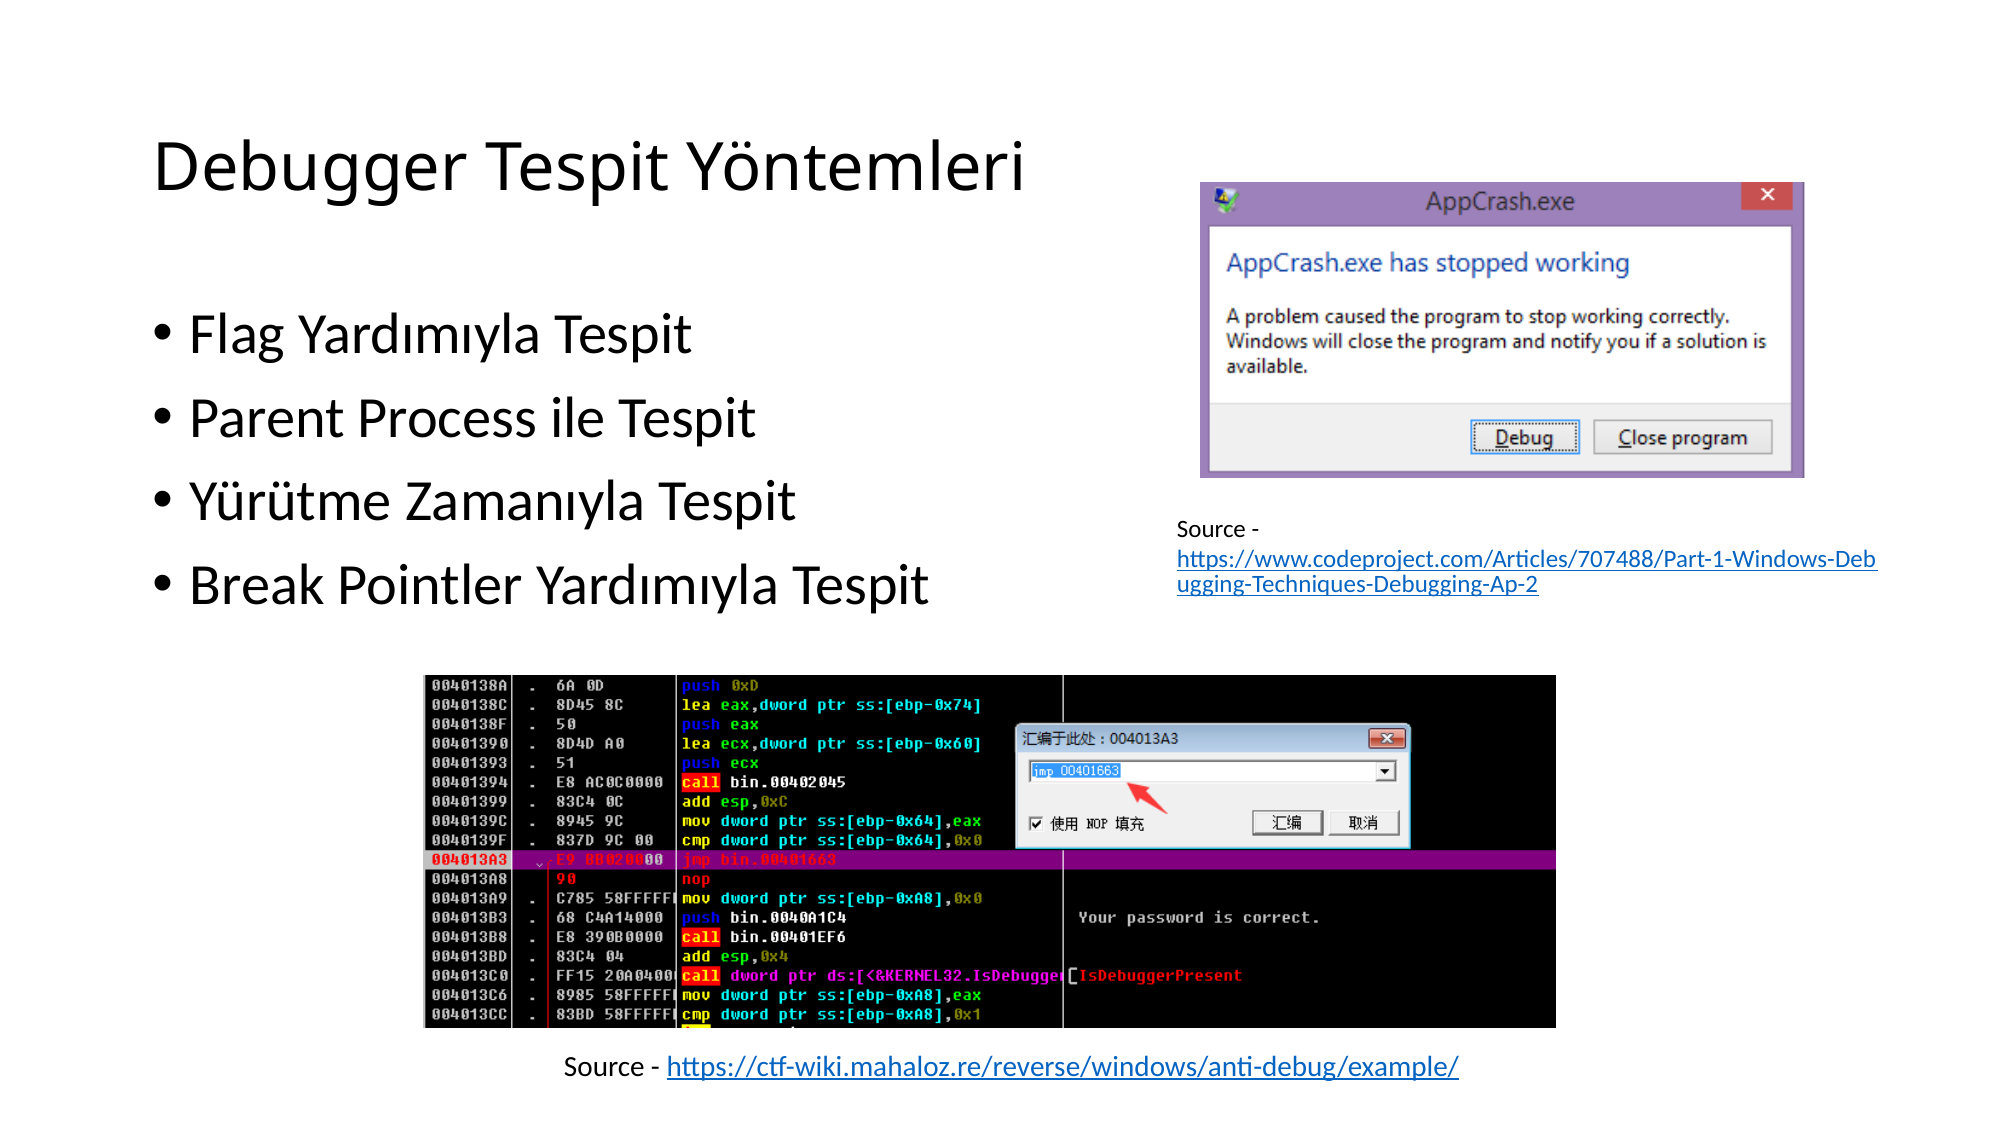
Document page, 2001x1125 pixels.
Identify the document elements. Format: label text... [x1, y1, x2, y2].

list Flag Yardımıyla Tespit Parent Process ile Tespit Yürütme Zamanıyla Tespit Break Pointler Yardımıyla Tespit [137, 295, 1863, 1010]
text_box Source - https://www.codeproject.com/Articles/707488/Part-1-Windows-Debugging-Techniques-Debugging-Ap-2 [1162, 505, 1902, 581]
text_box Source - https://ctf-wiki.mahaloz.re/reverse/windows/anti-debug/example/ [549, 1039, 1475, 1090]
picture [423, 675, 1556, 1028]
title Debugger Tespit Yöntemleri [137, 59, 1863, 278]
picture [1200, 182, 1808, 478]
